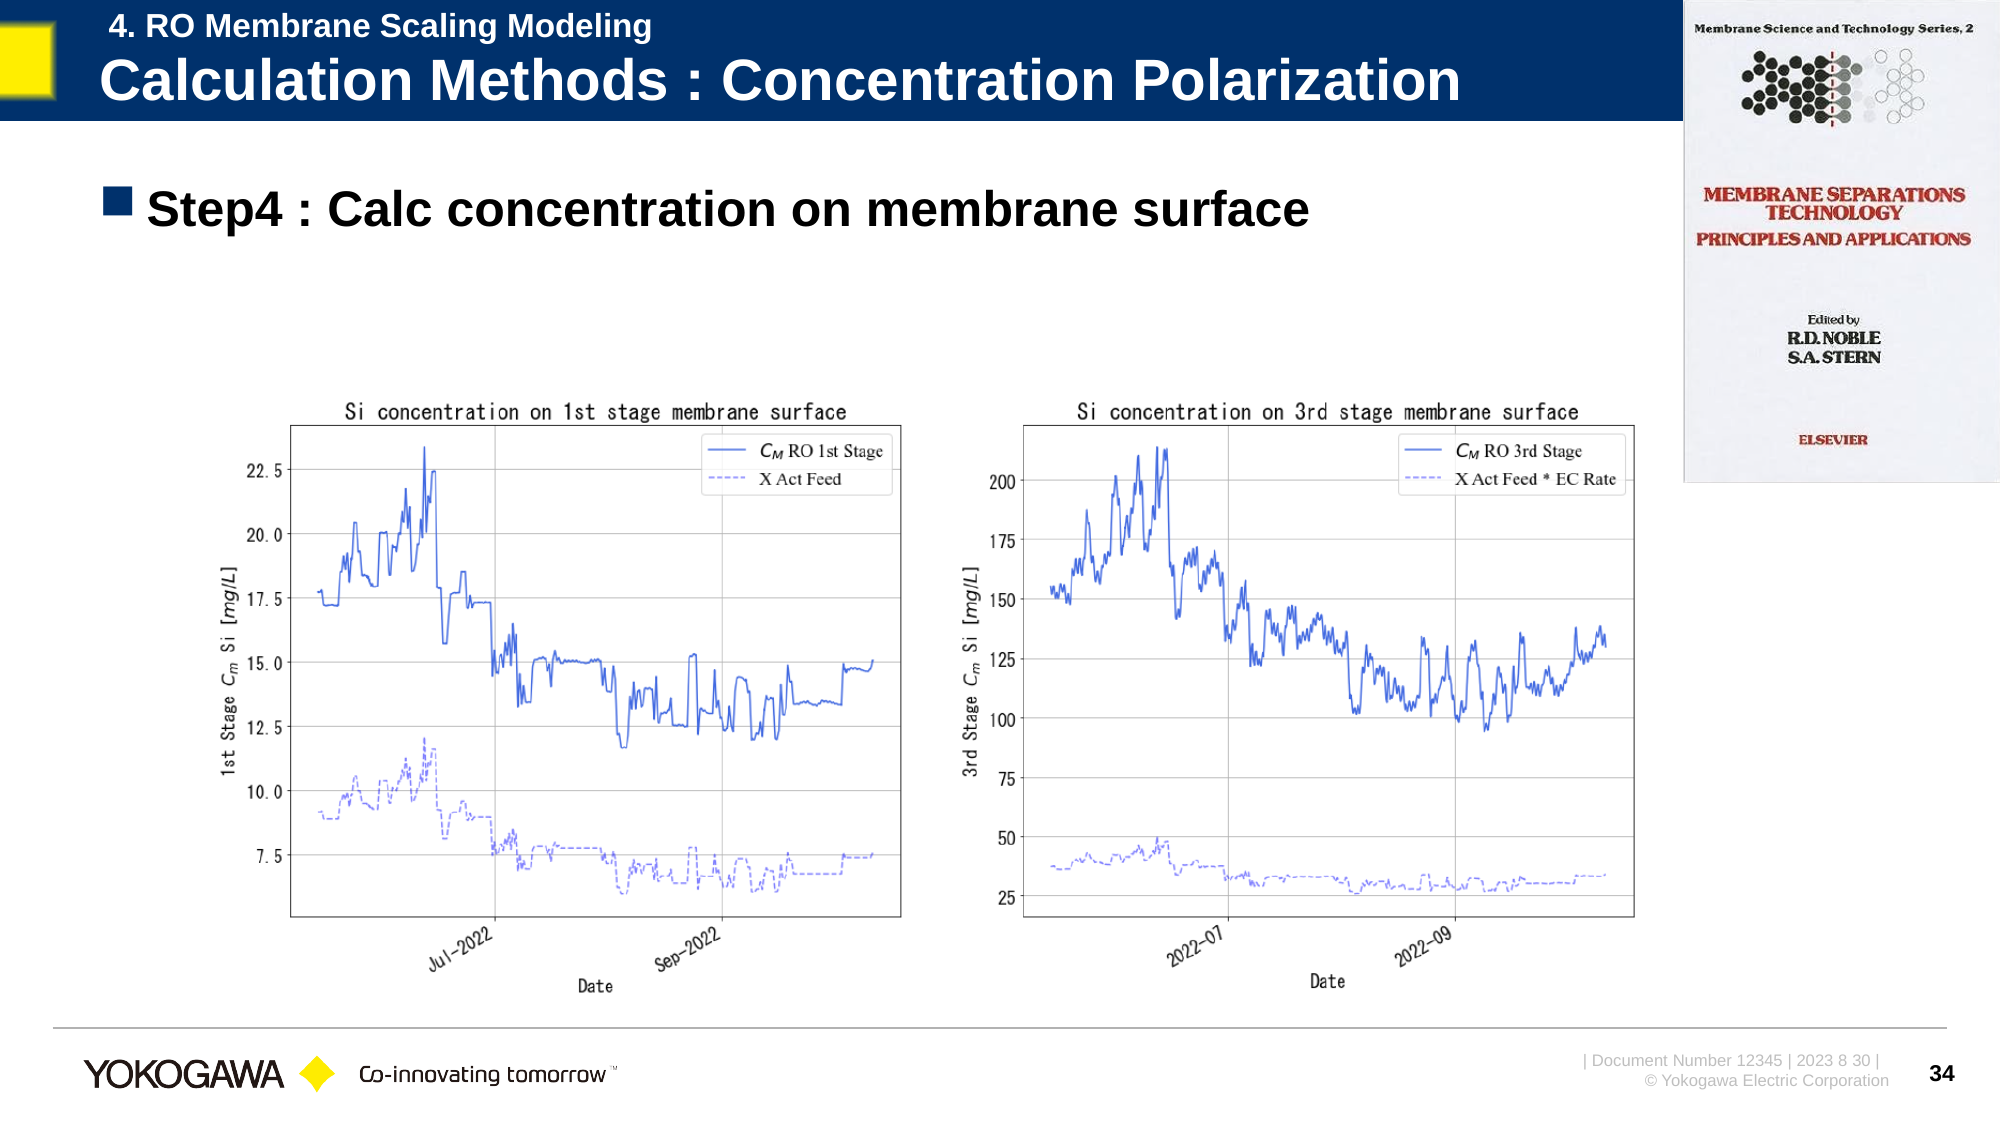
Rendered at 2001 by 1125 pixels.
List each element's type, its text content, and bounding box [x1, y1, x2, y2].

picture [83, 1055, 617, 1093]
picture [0, 6, 69, 115]
text_box 4. RO Membrane Scaling Modeling [93, 0, 836, 52]
title Calculation Methods : Concentration Polarization [84, 39, 1682, 125]
picture [213, 394, 1644, 1005]
picture [1682, 0, 2000, 483]
slide_number 34 [1904, 1042, 1970, 1103]
